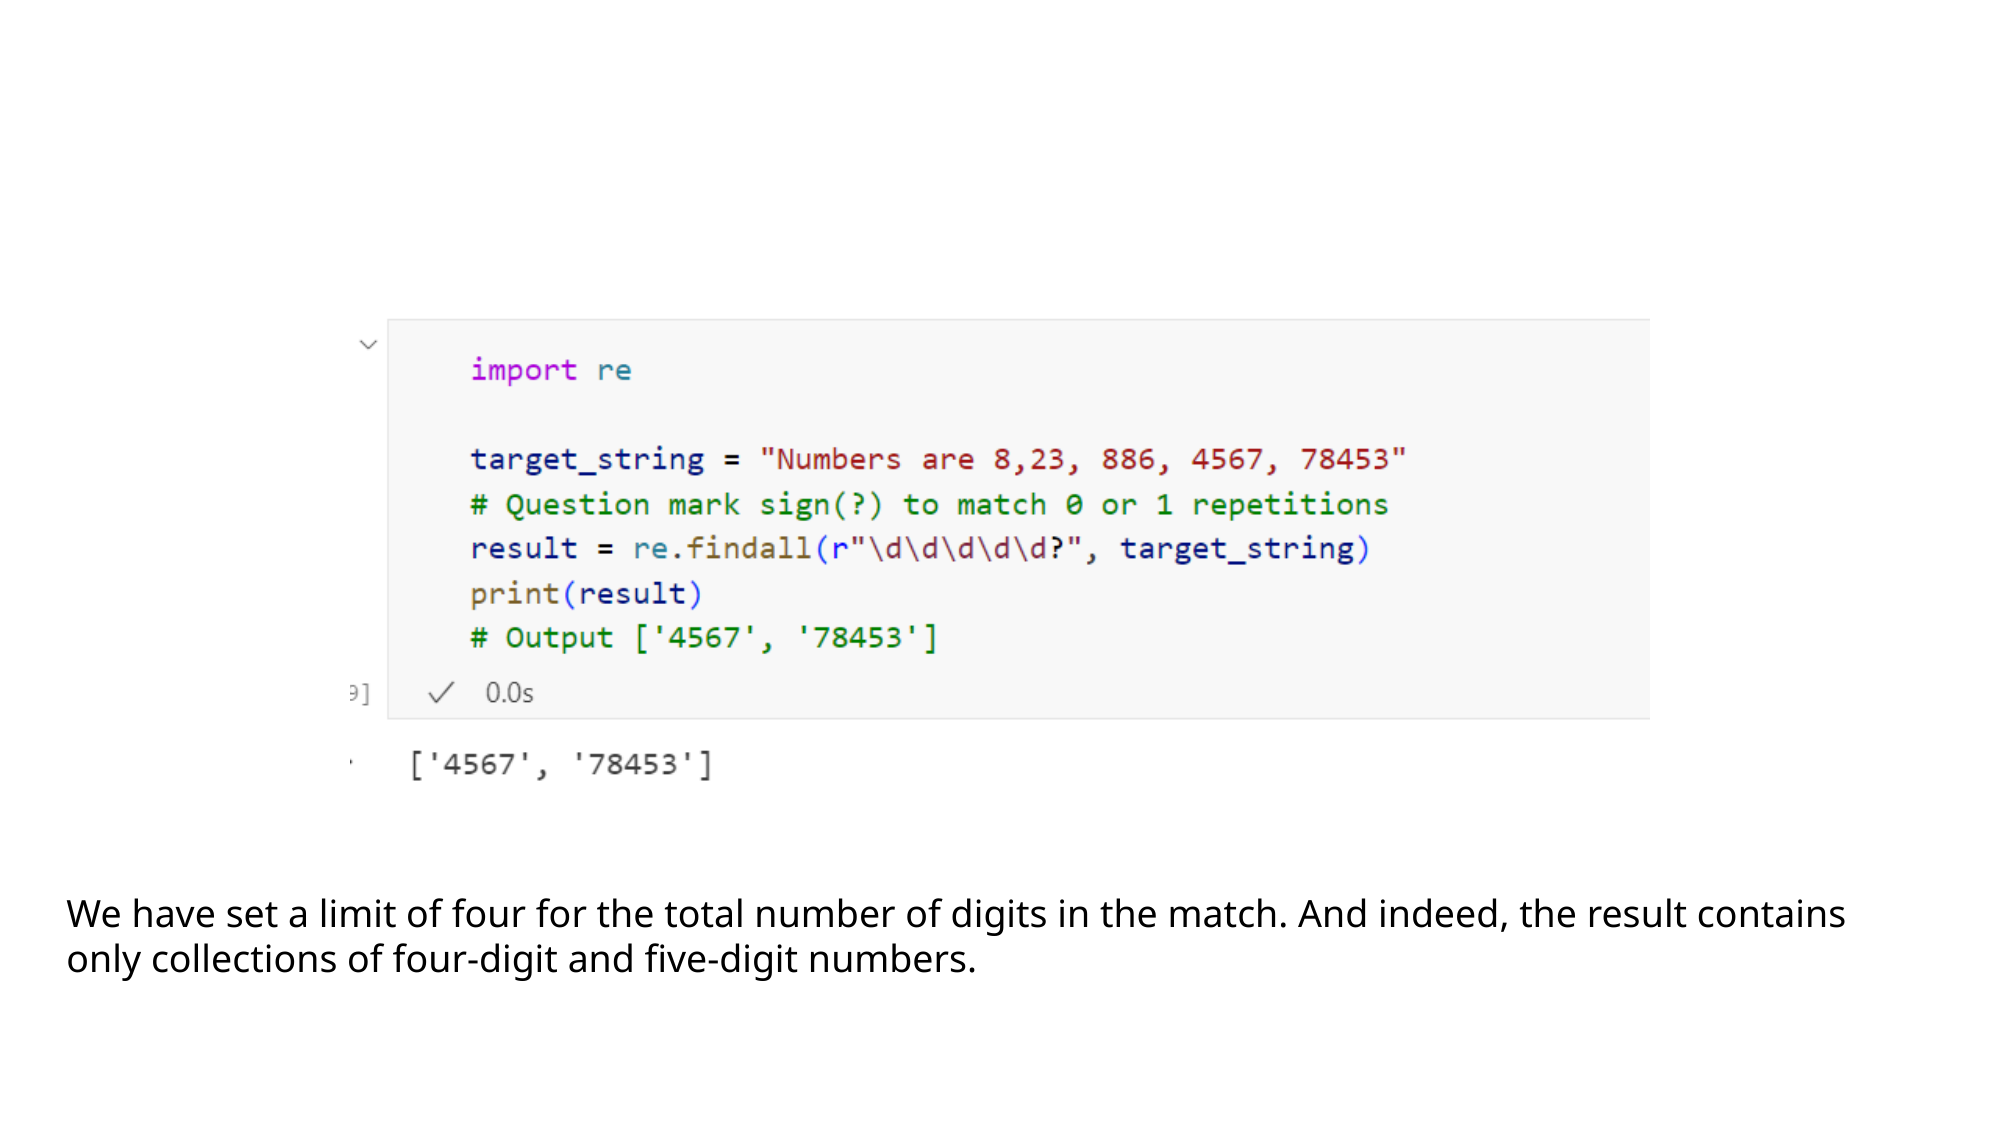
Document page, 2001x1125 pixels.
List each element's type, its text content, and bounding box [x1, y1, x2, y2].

picture [349, 290, 1651, 835]
text_box We have set a limit of four for the total number of digits in the match. And indeed, the result contains only collections of four-digit and five-digit numbers. [51, 882, 1929, 988]
